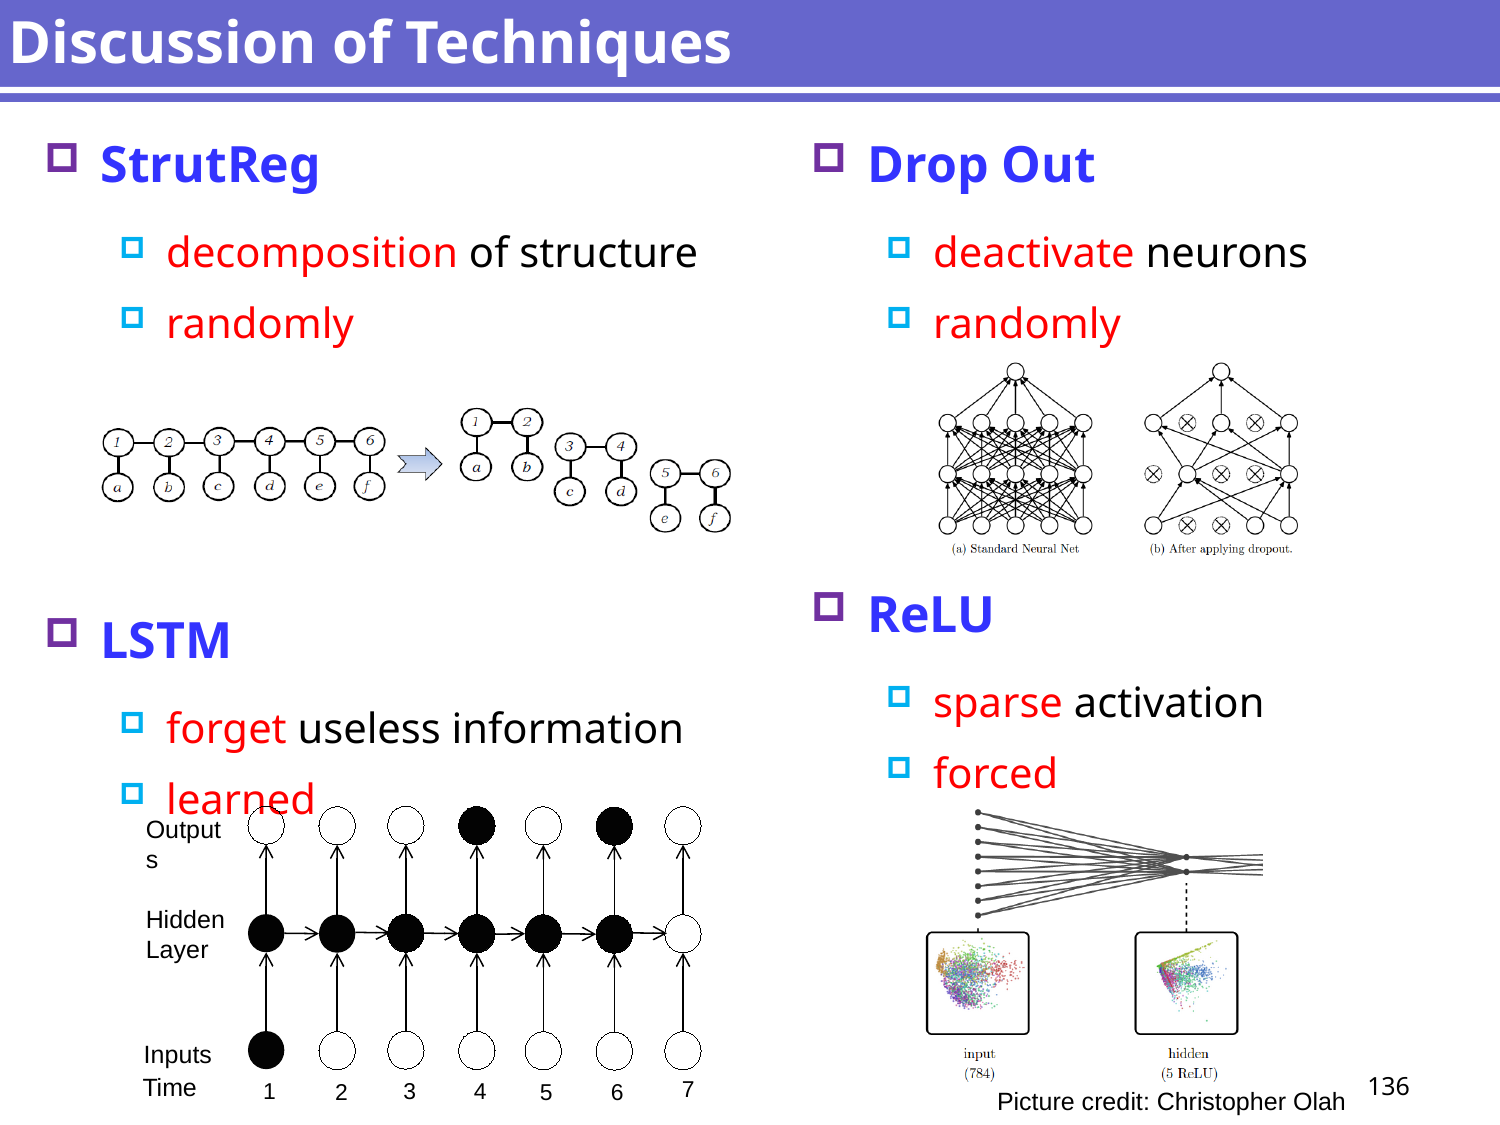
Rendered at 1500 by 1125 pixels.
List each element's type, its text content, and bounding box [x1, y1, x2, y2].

picture [920, 355, 1312, 564]
text_box Picture credit: Christopher Olah [982, 1078, 1362, 1123]
title Discussion of Techniques [0, 7, 1309, 73]
slide_number 136 [1293, 1058, 1425, 1112]
text_box Drop Out deactivate neurons randomly ReLU sparse activation forced [796, 125, 1500, 1047]
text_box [127, 805, 704, 1115]
list StrutReg decomposition of structure randomly LSTM forget useless information learned [29, 125, 796, 1047]
picture [74, 391, 739, 537]
picture [912, 801, 1264, 1093]
